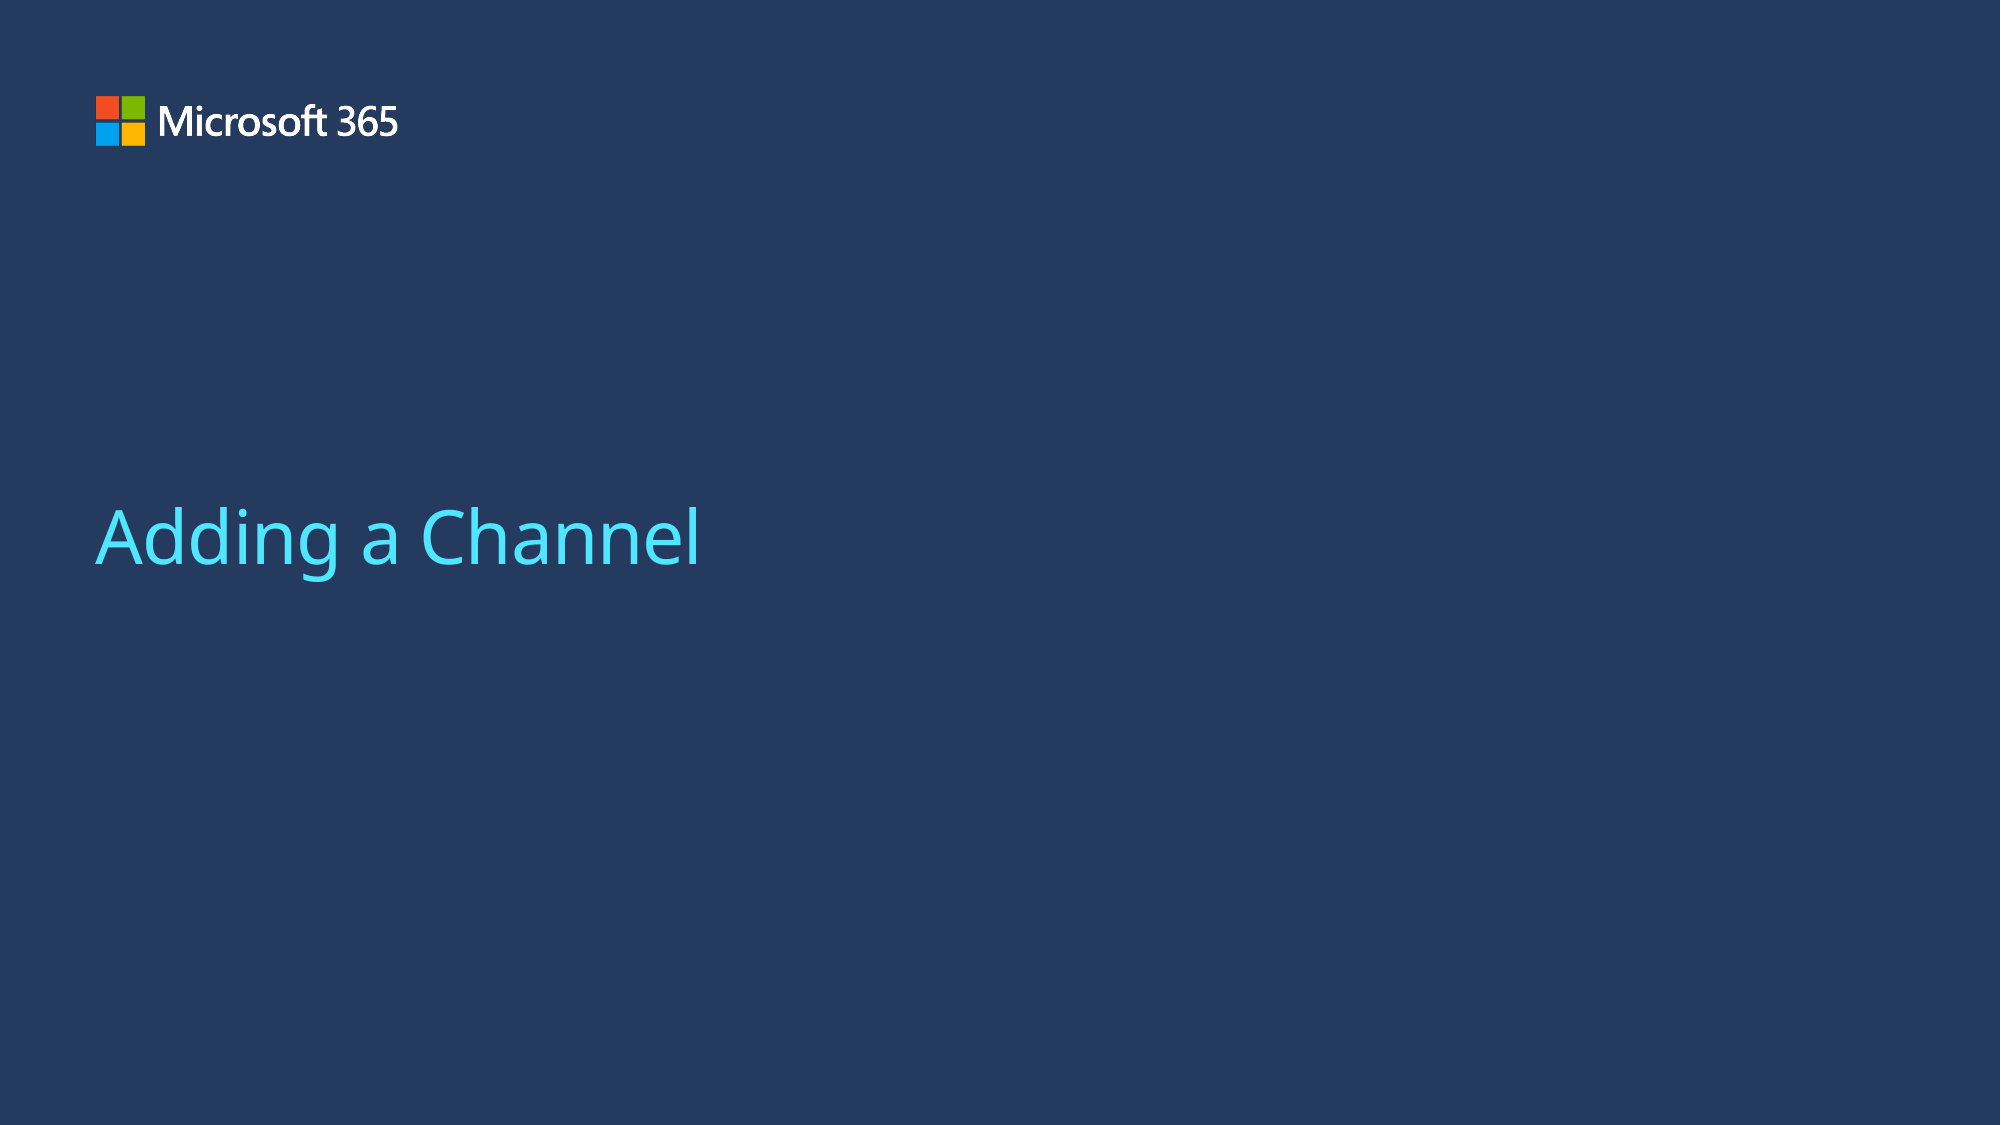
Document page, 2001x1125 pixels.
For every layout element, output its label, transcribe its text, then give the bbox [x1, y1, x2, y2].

picture [46, 46, 447, 195]
title Adding a Channel [95, 488, 1596, 580]
